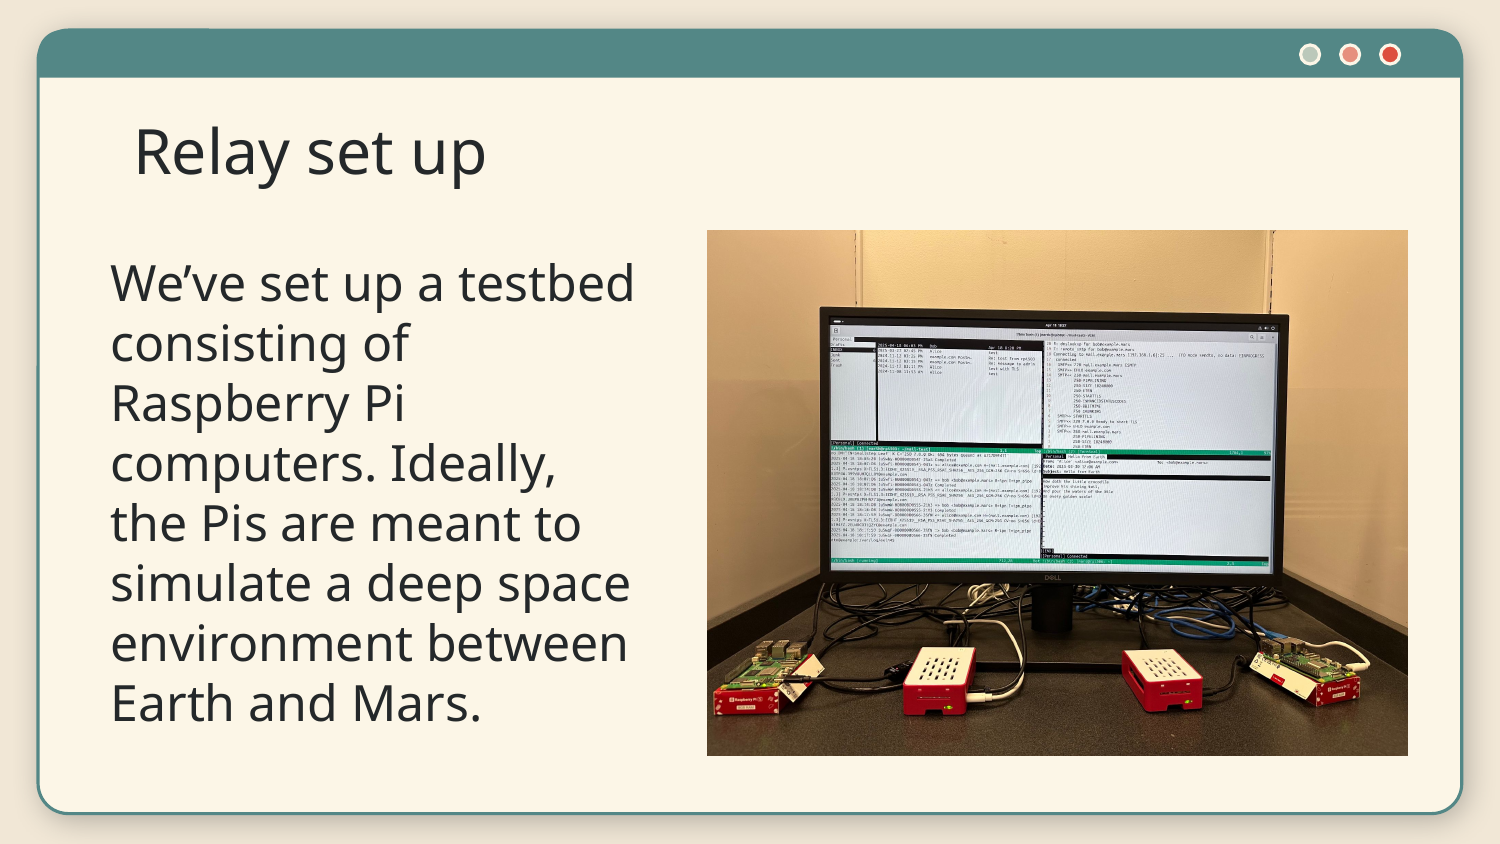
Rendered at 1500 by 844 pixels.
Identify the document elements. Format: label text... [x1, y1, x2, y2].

list We’ve set up a testbed consisting of Raspberry Pi computers. Ideally, the Pis are meant to simulate a deep space environment between Earth and Mars. [95, 236, 658, 750]
picture [707, 230, 1409, 757]
title Relay set up [118, 85, 1382, 180]
